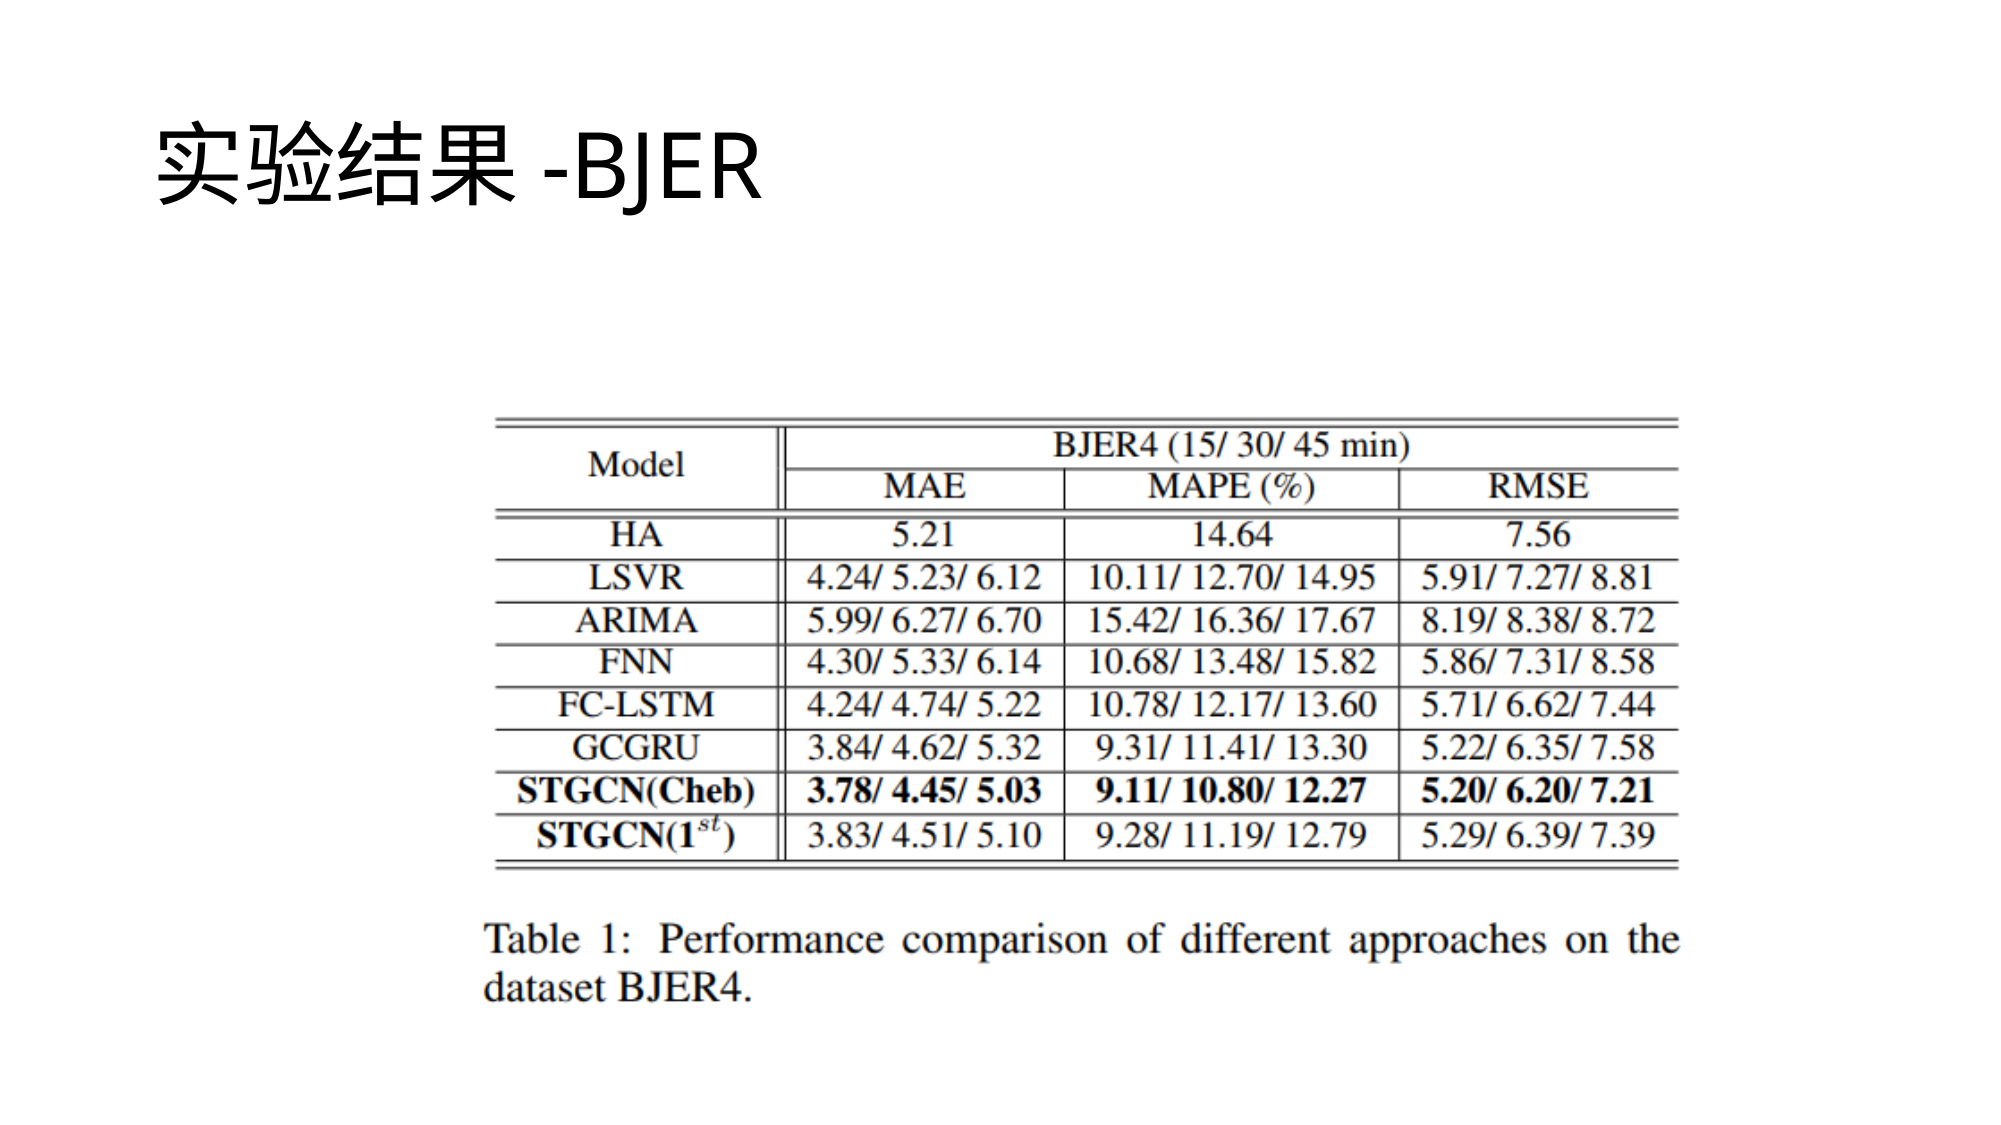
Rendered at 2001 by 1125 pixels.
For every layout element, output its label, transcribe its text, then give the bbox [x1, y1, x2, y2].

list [463, 380, 1749, 1041]
title 实验结果-BJER [137, 59, 1863, 278]
